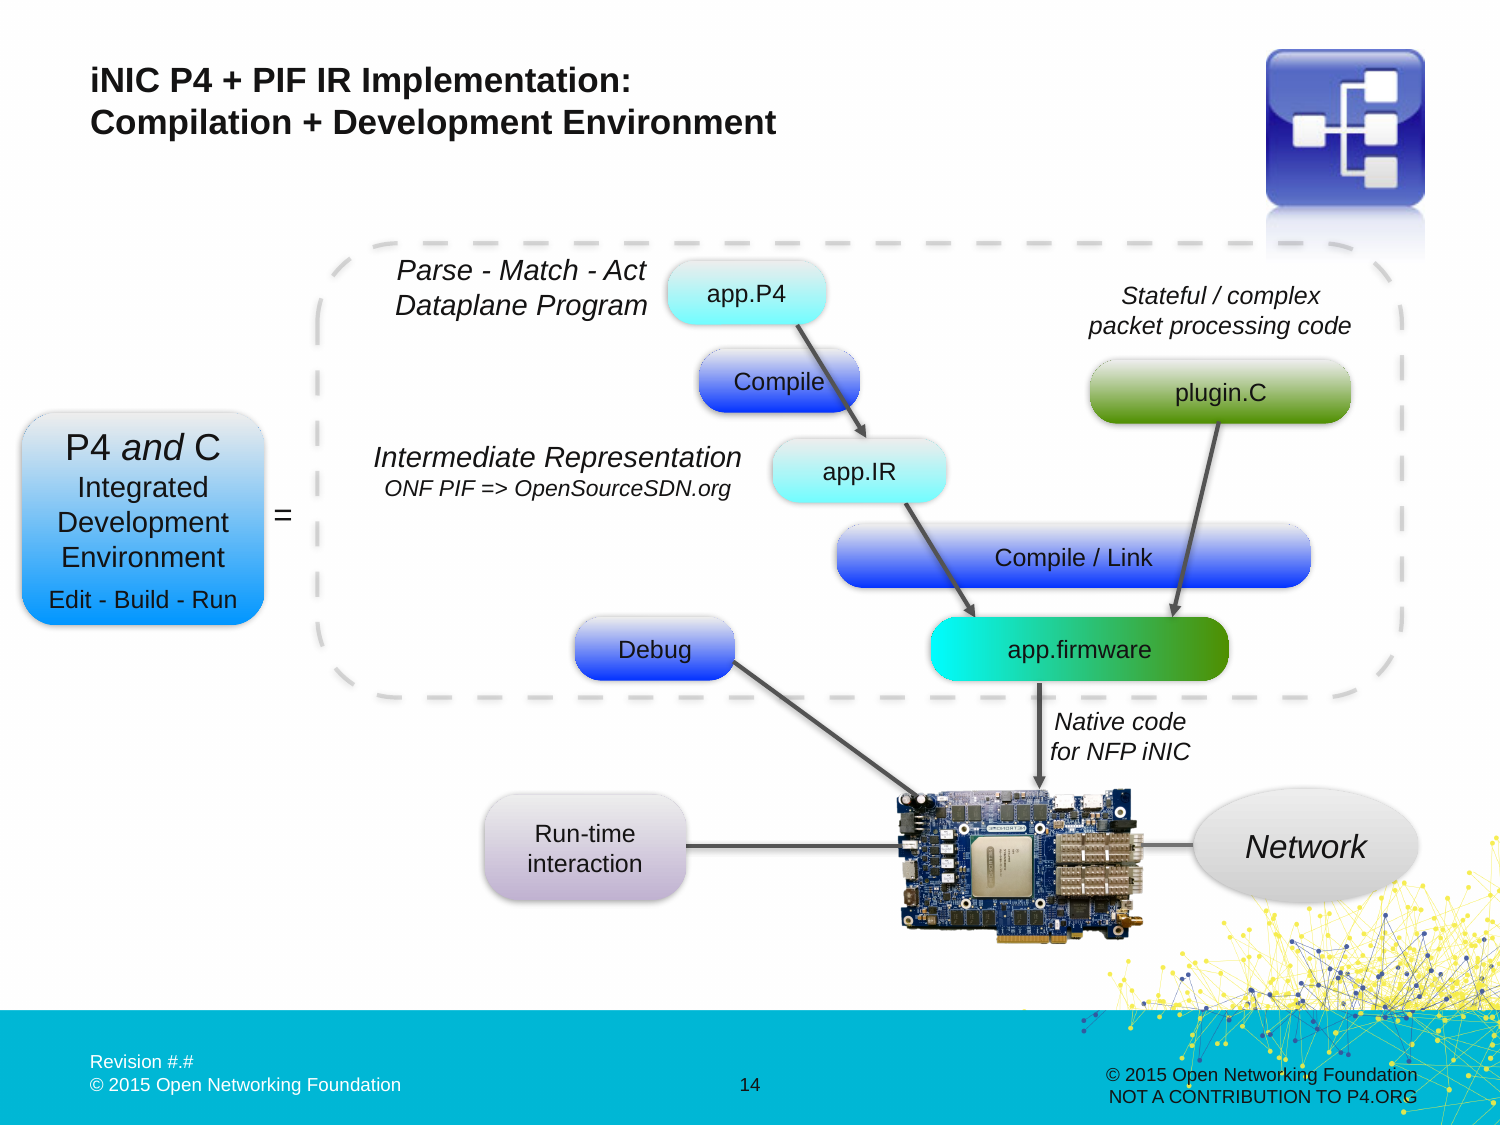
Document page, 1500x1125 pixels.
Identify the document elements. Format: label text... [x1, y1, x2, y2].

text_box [21, 242, 1403, 796]
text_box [484, 794, 902, 901]
text_box © 2015 Open Networking Foundation NOT A CONTRIBUTION TO P4.ORG [999, 1032, 1425, 1115]
slide_number 14 [575, 1067, 925, 1103]
text_box Network [1194, 804, 1419, 903]
picture [0, 0, 1500, 1125]
title iNIC P4 + PIF IR Implementation: Compilation + Development Environment [75, 50, 1088, 150]
